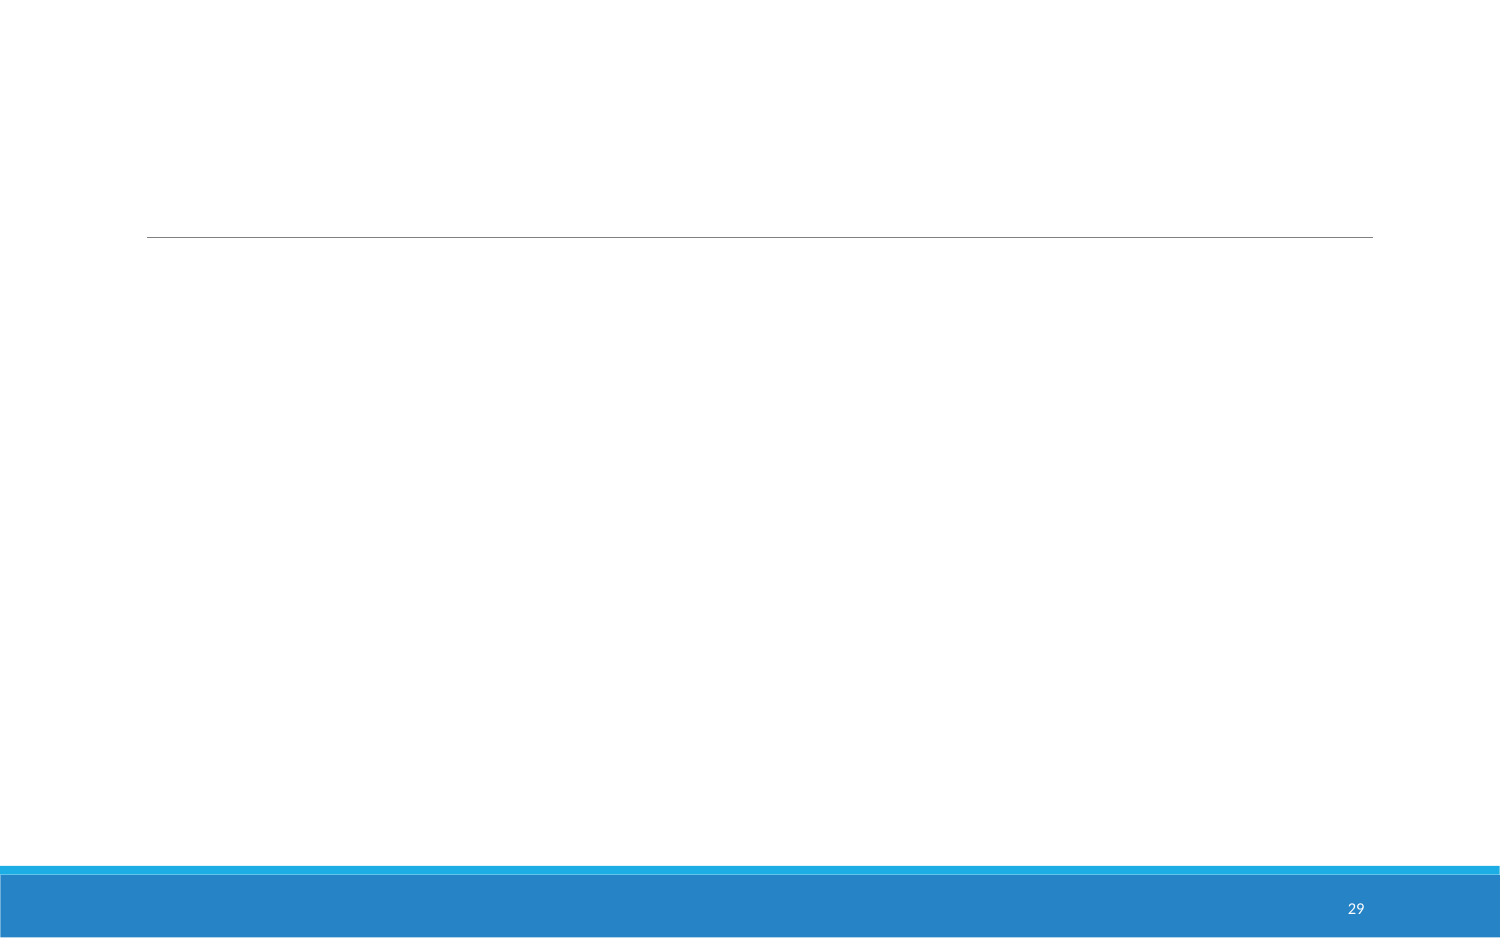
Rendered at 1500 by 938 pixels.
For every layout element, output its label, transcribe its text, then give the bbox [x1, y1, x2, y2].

slide_number 29 [1218, 883, 1380, 933]
